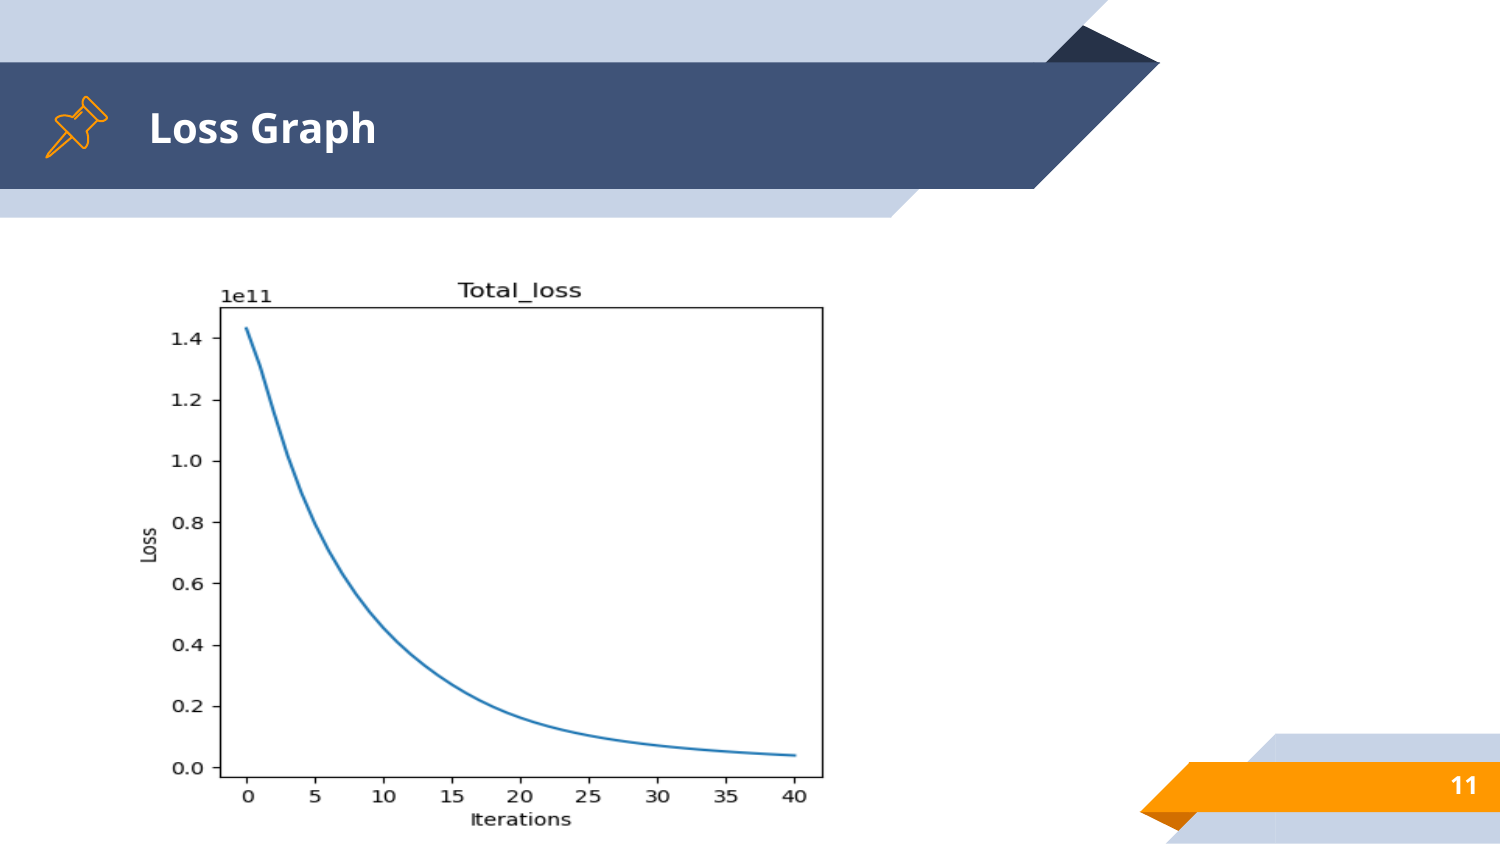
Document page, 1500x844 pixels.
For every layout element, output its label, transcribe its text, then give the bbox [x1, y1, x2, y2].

title Loss Graph [133, 64, 1035, 190]
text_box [45, 96, 108, 158]
picture [122, 234, 901, 844]
slide_number ‹#› [1249, 760, 1494, 813]
